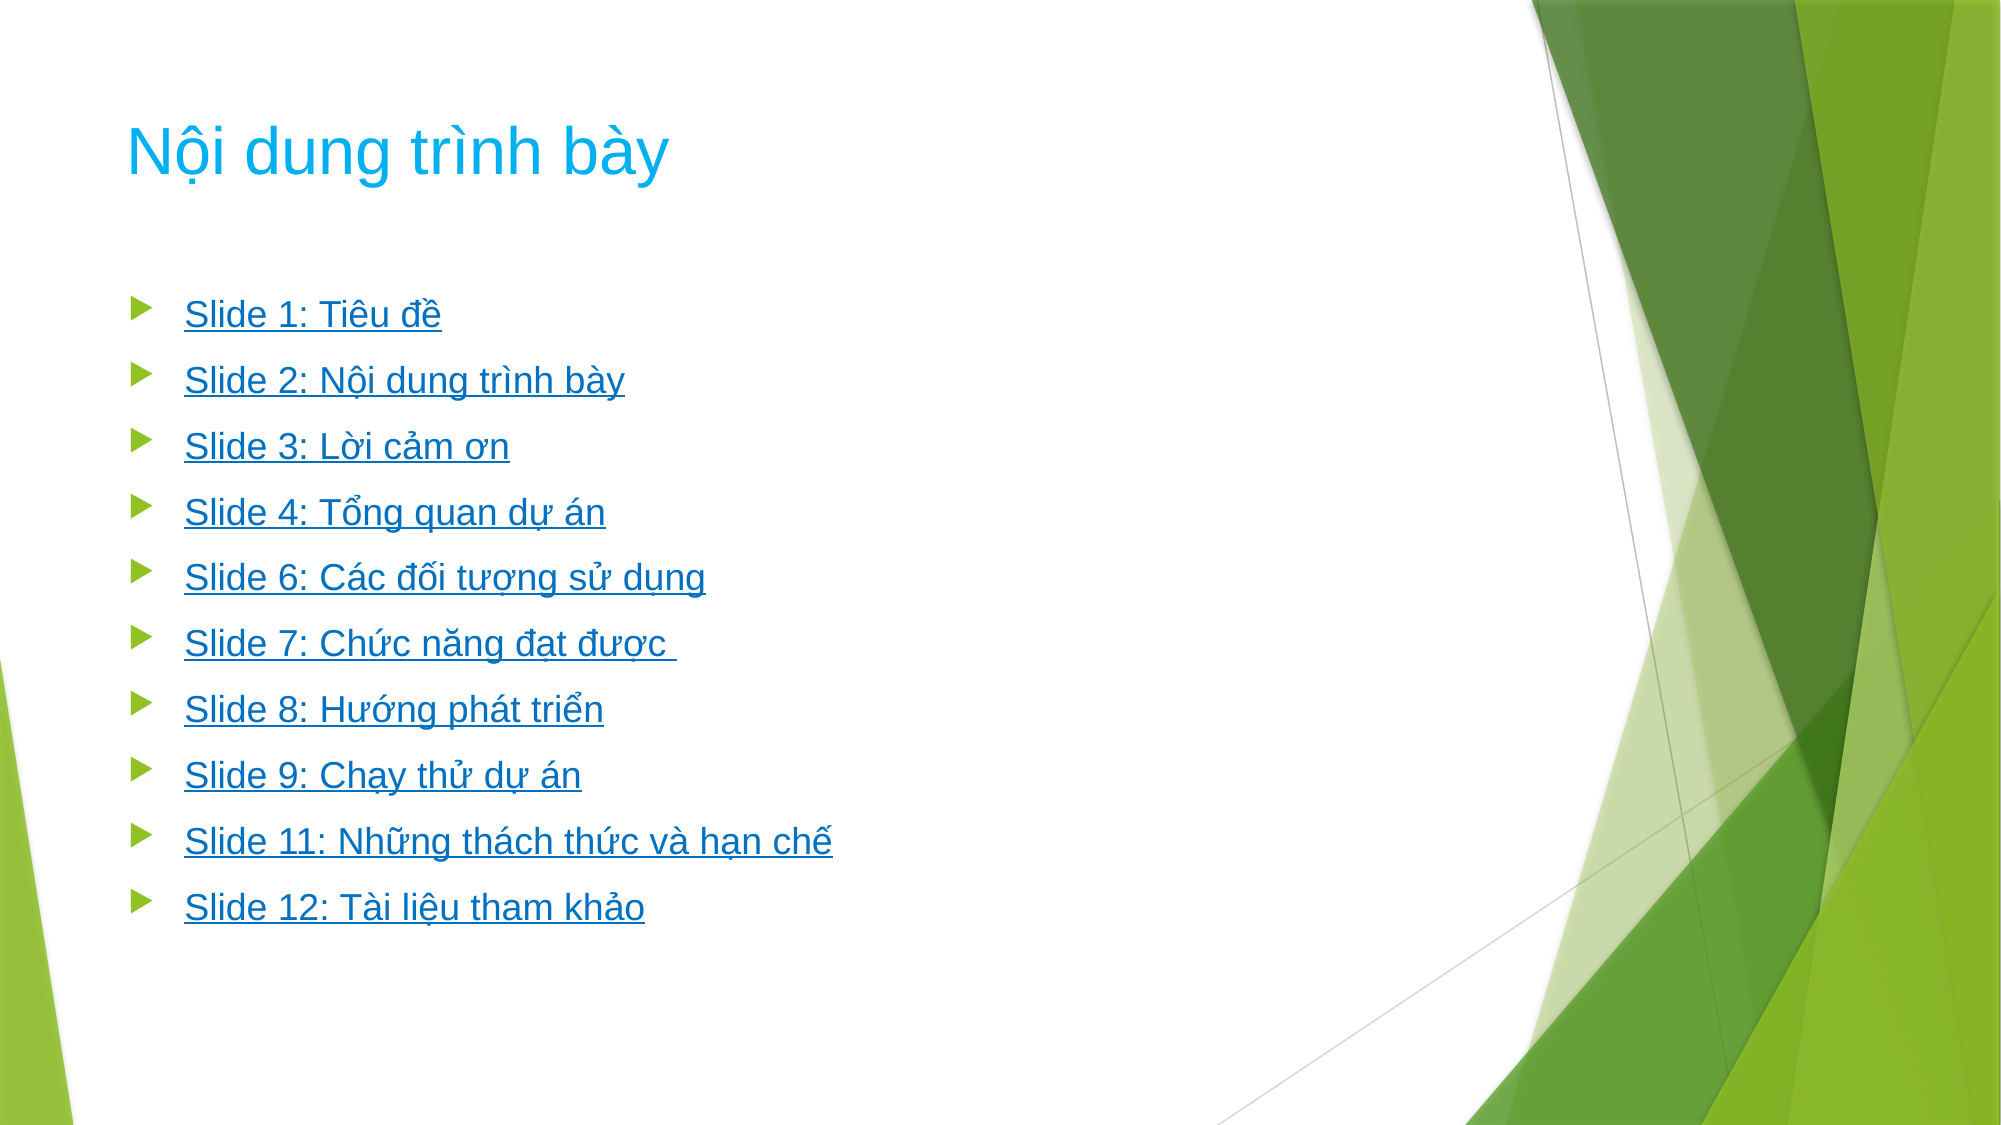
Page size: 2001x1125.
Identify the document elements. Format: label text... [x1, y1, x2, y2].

list Slide 1: Tiêu đề Slide 2: Nội dung trình bày Slide 3: Lời cảm ơn Slide 4: Tổng quan dự án Slide 6: Các đối tượng sử dụng Slide 7: Chức năng đạt được Slide 8: Hướng phát triển Slide 9: Chạy thử dự án Slide 11: Những thách thức và hạn chế Slide 12: Tài liệu tham khảo [113, 282, 1524, 1074]
title Nội dung trình bày [111, 99, 1522, 317]
